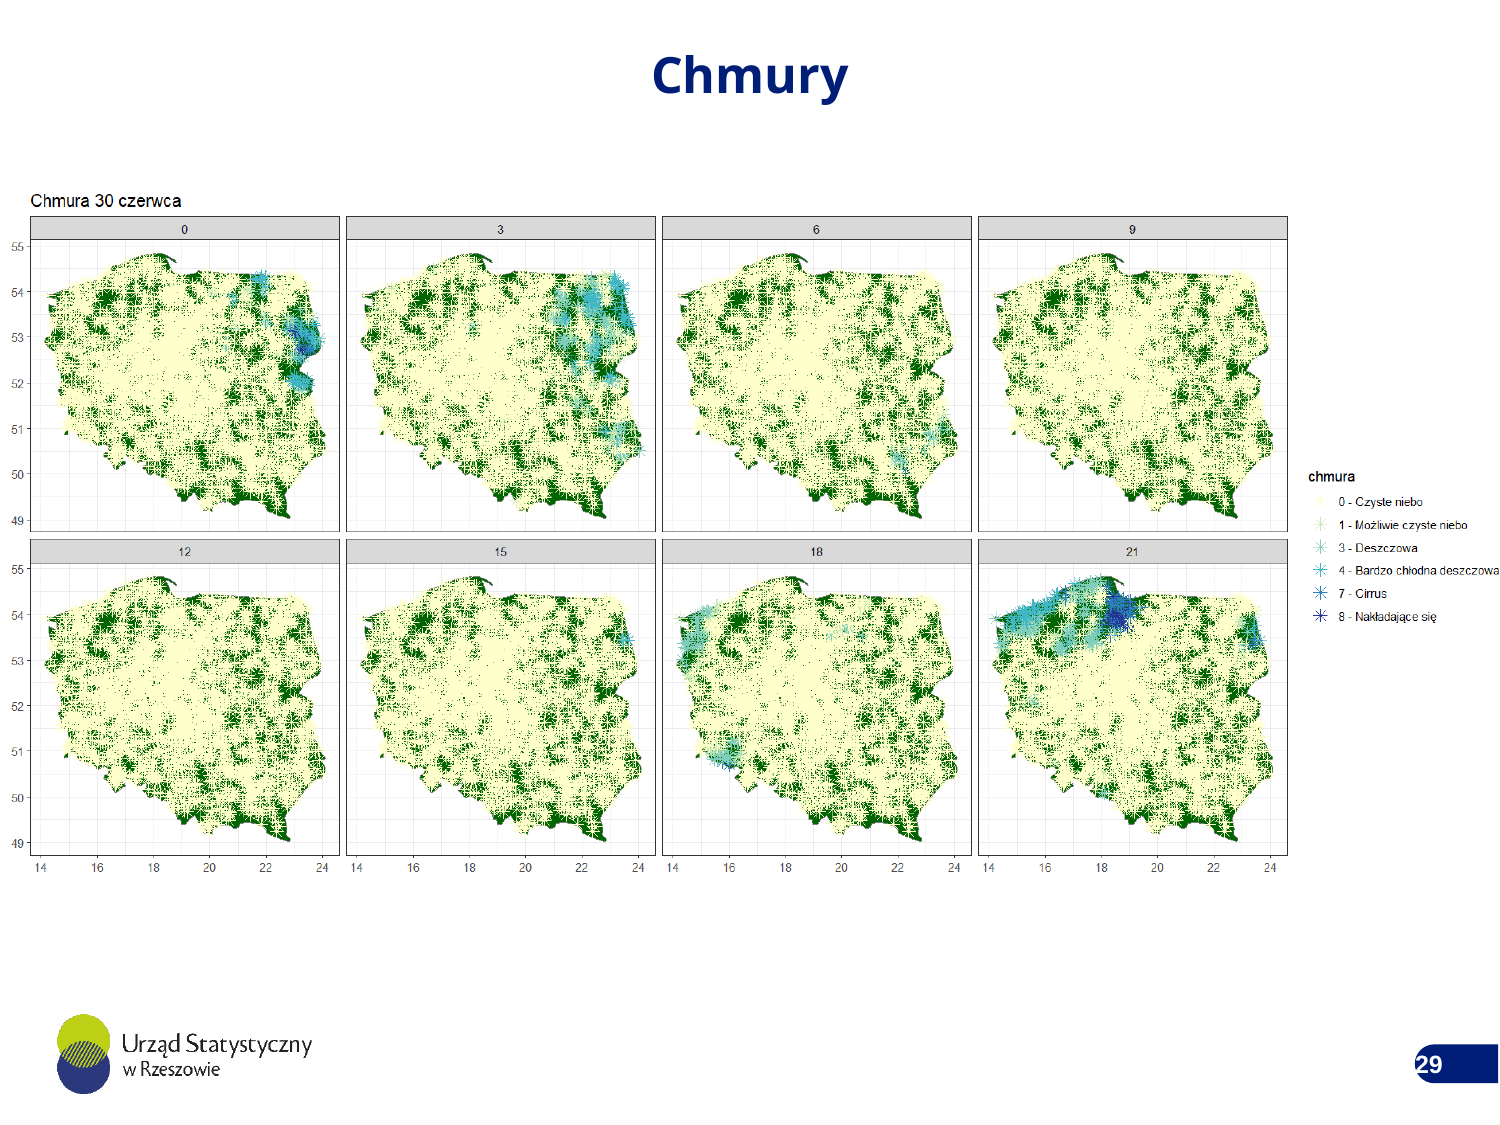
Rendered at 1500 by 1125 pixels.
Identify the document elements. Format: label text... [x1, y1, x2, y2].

text_box [1458, 1044, 1499, 1084]
picture [57, 1014, 312, 1094]
picture [0, 176, 1499, 927]
text_box Chmury [45, 36, 1455, 164]
text_box 29 [1120, 1033, 1458, 1094]
